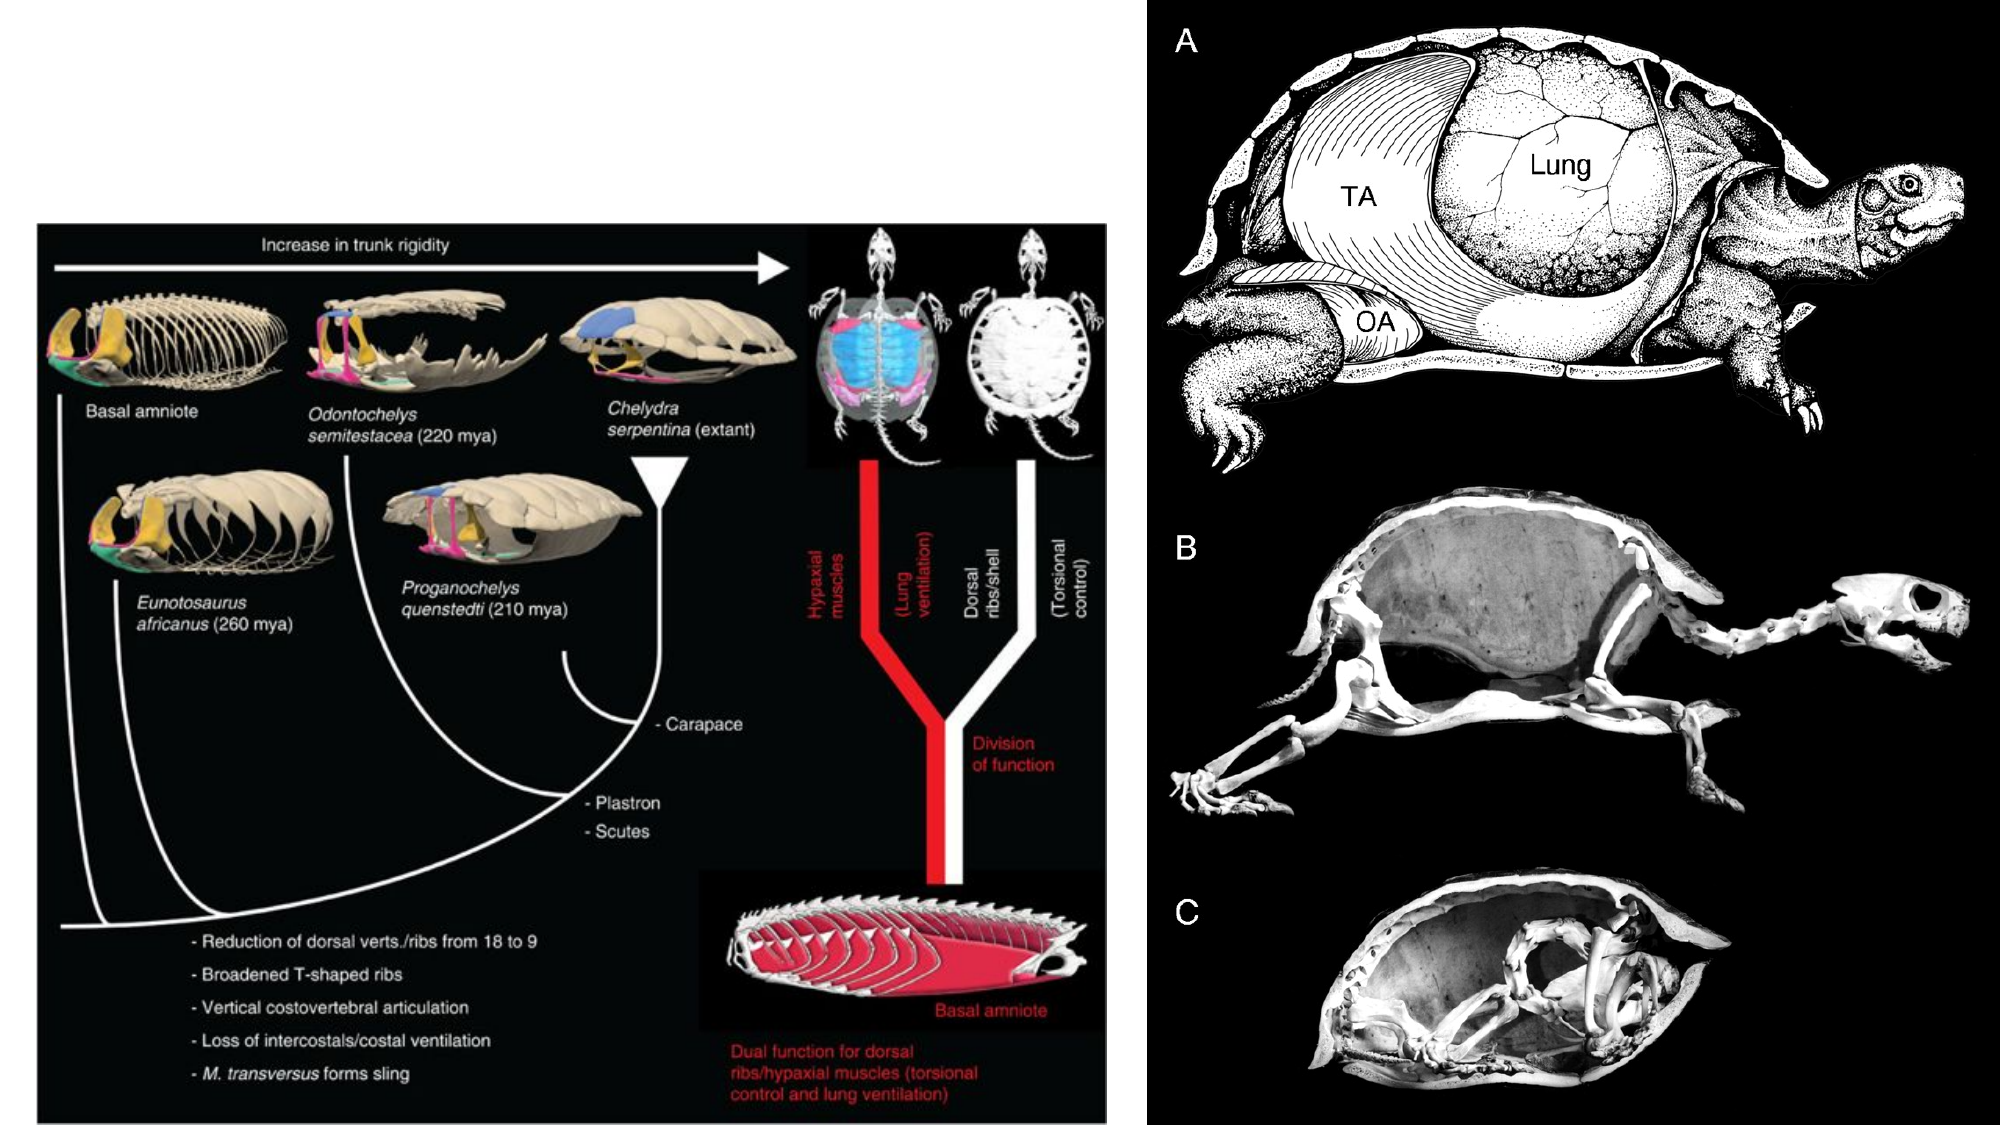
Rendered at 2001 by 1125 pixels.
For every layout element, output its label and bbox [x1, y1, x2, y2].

picture [1147, 0, 2000, 1125]
picture [36, 223, 1107, 1125]
